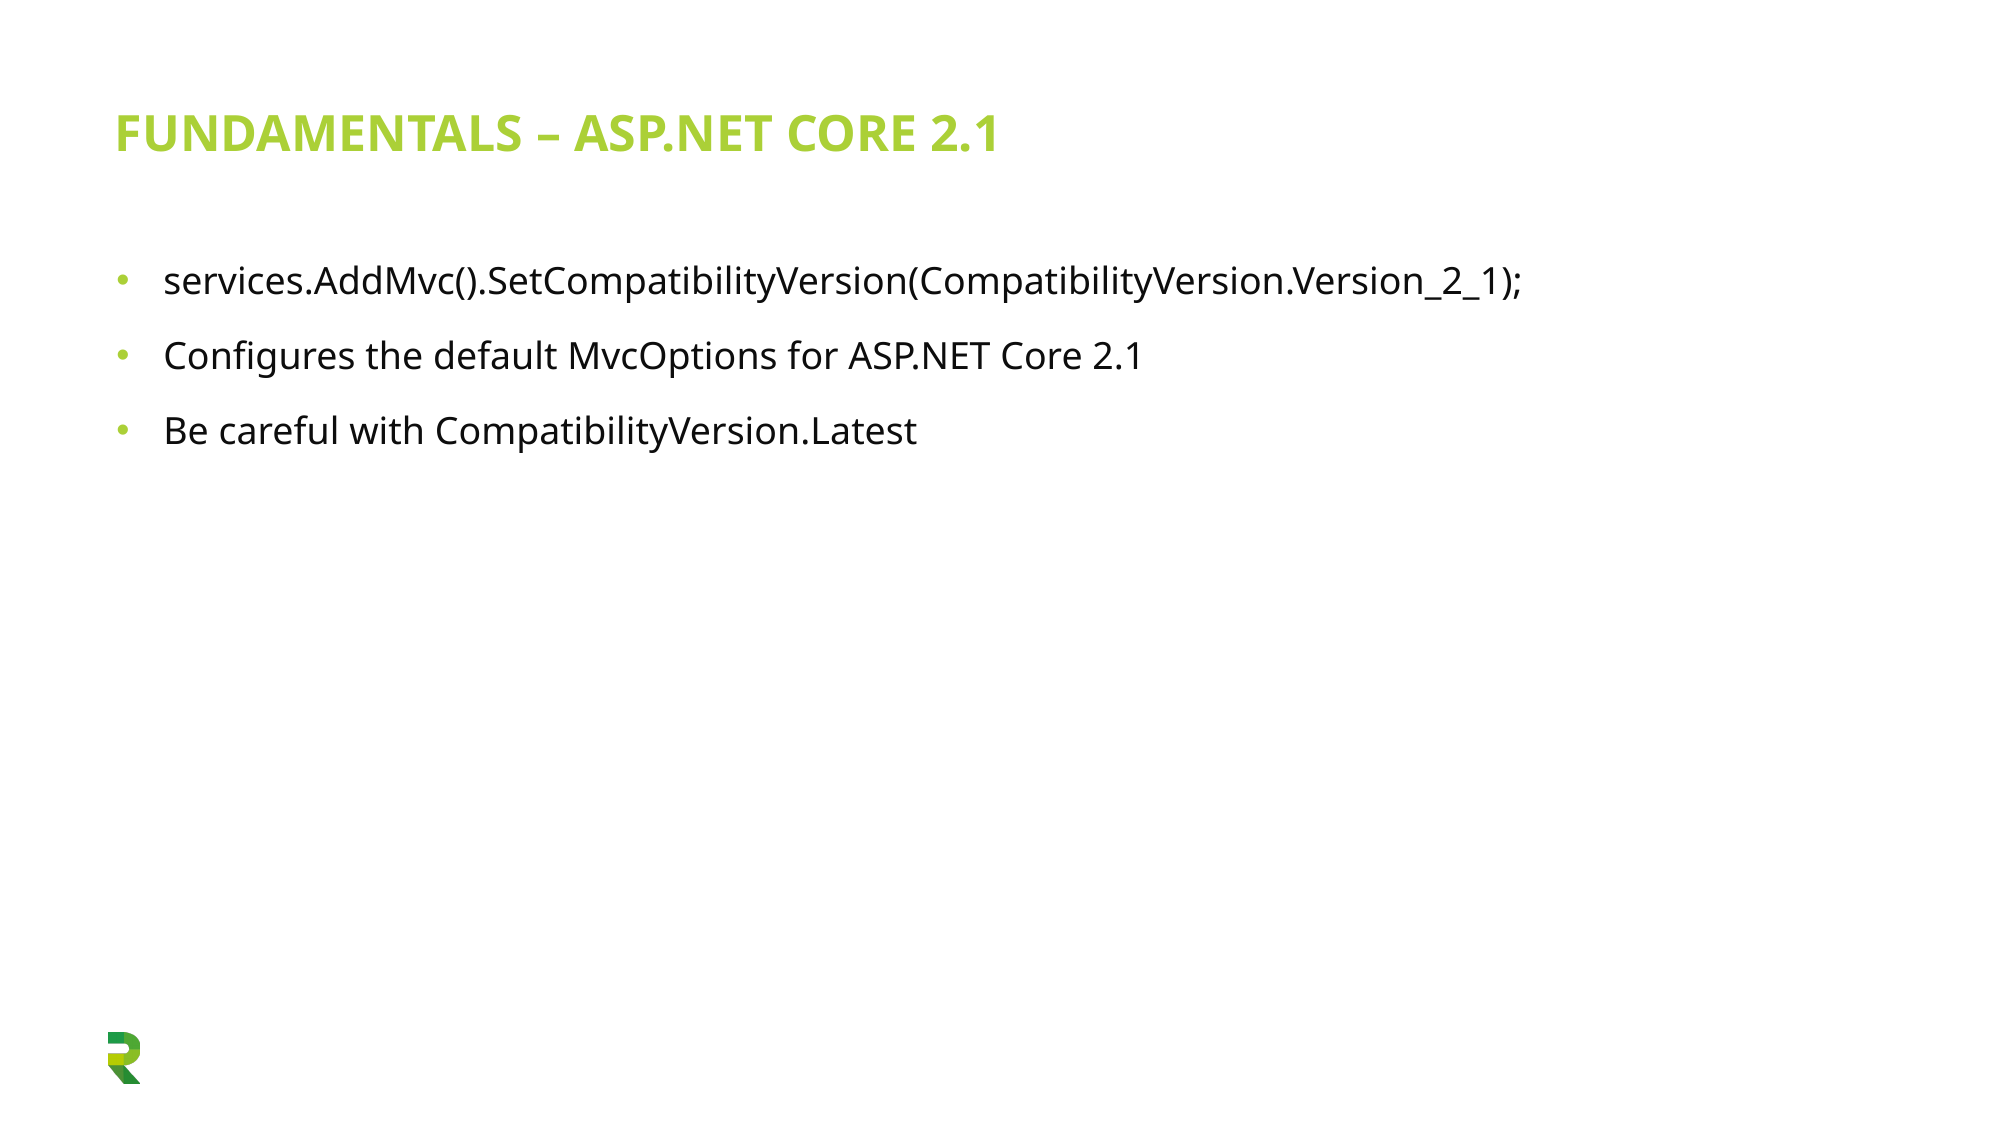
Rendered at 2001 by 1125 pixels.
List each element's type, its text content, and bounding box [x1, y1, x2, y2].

title Fundamentals – ASP.NET Core 2.1 [99, 83, 1900, 180]
list services.AddMvc().SetCompatibilityVersion(CompatibilityVersion.Version_2_1); Configures the default MvcOptions for ASP.NET Core 2.1 Be careful with CompatibilityVersion.Latest [101, 227, 1900, 1018]
